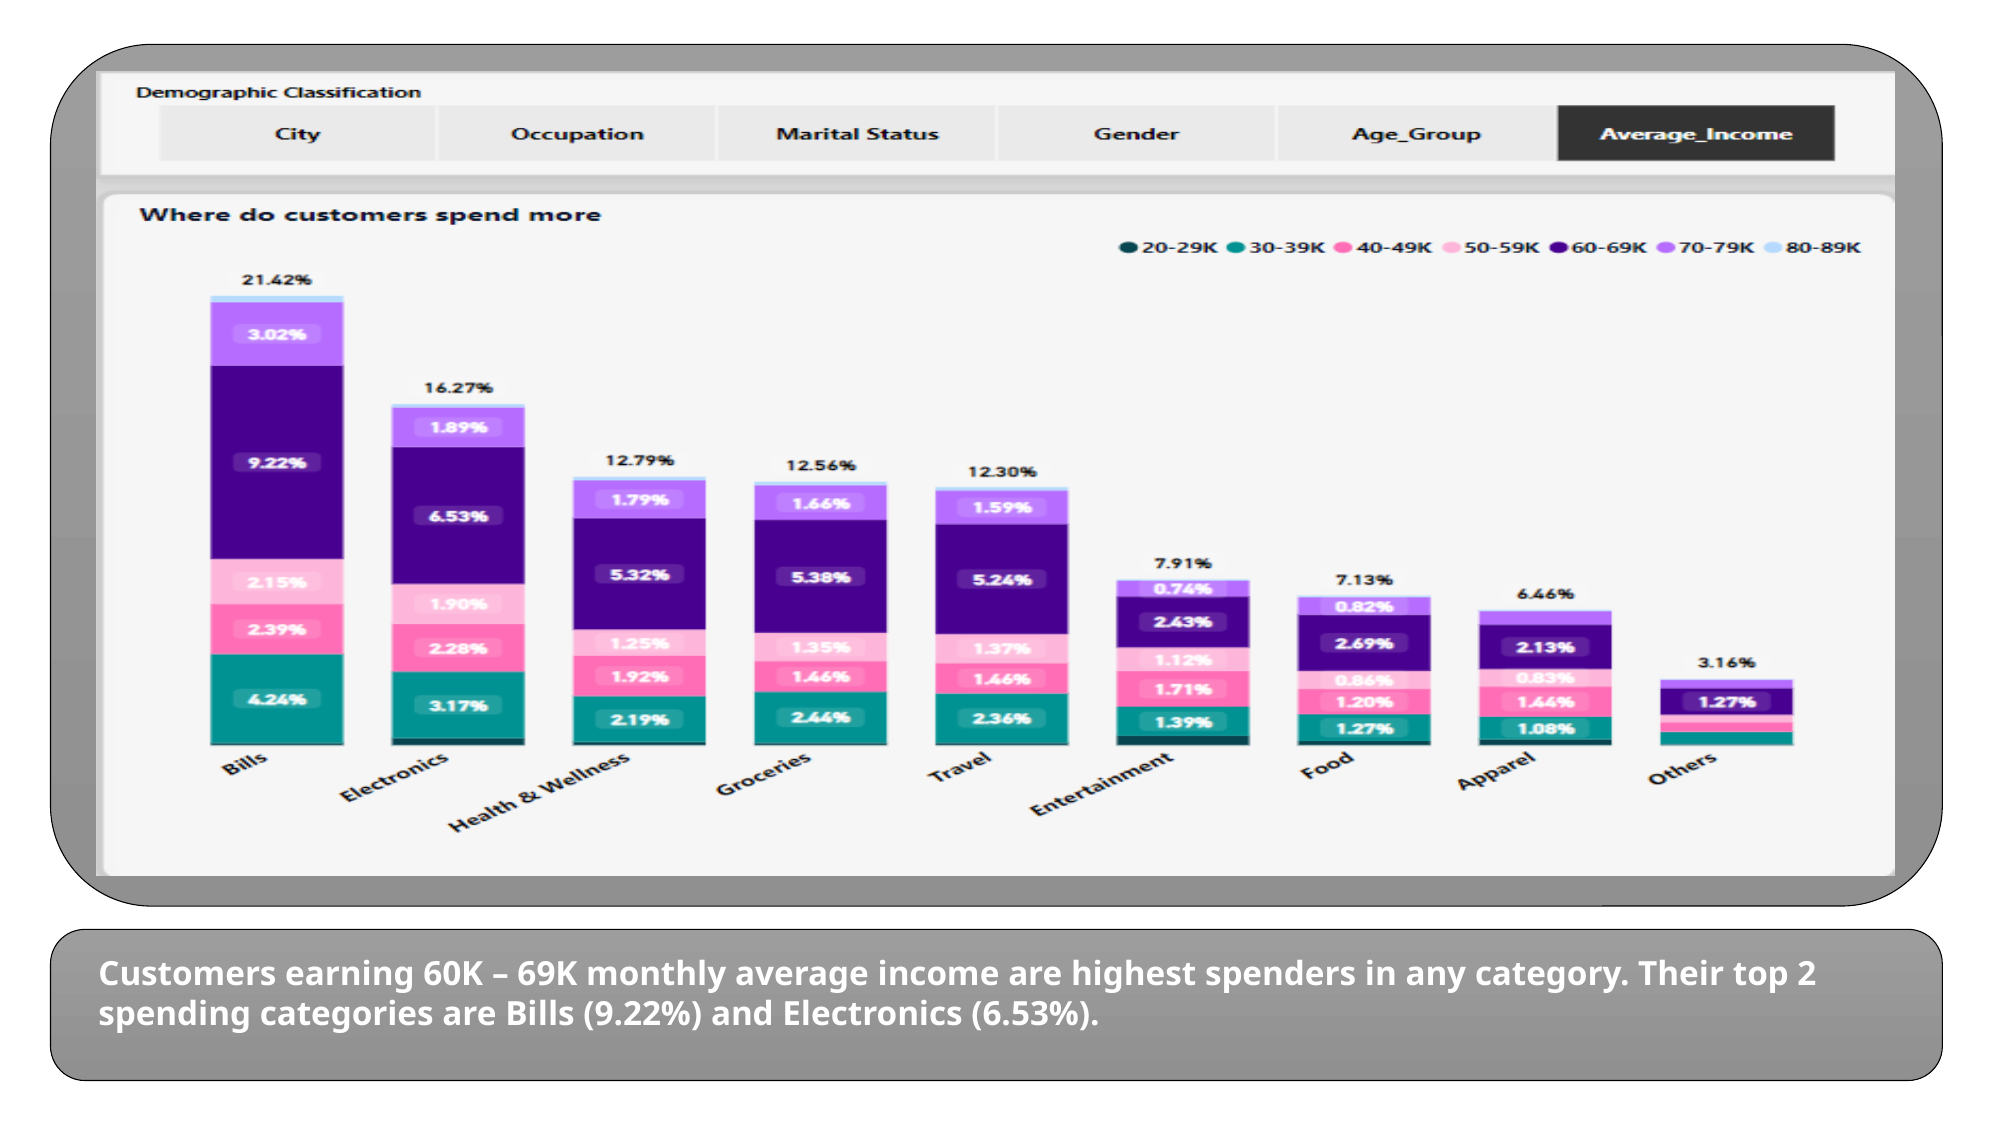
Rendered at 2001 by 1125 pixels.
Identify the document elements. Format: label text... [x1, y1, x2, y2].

text_box [49, 928, 1943, 1082]
text_box Customers earning 60K – 69K monthly average income are highest spenders in any category. Their top 2 spending categories are Bills (9.22%) and Electronics (6.53%). [83, 944, 1895, 1040]
picture [96, 71, 1895, 876]
text_box [49, 43, 1943, 907]
